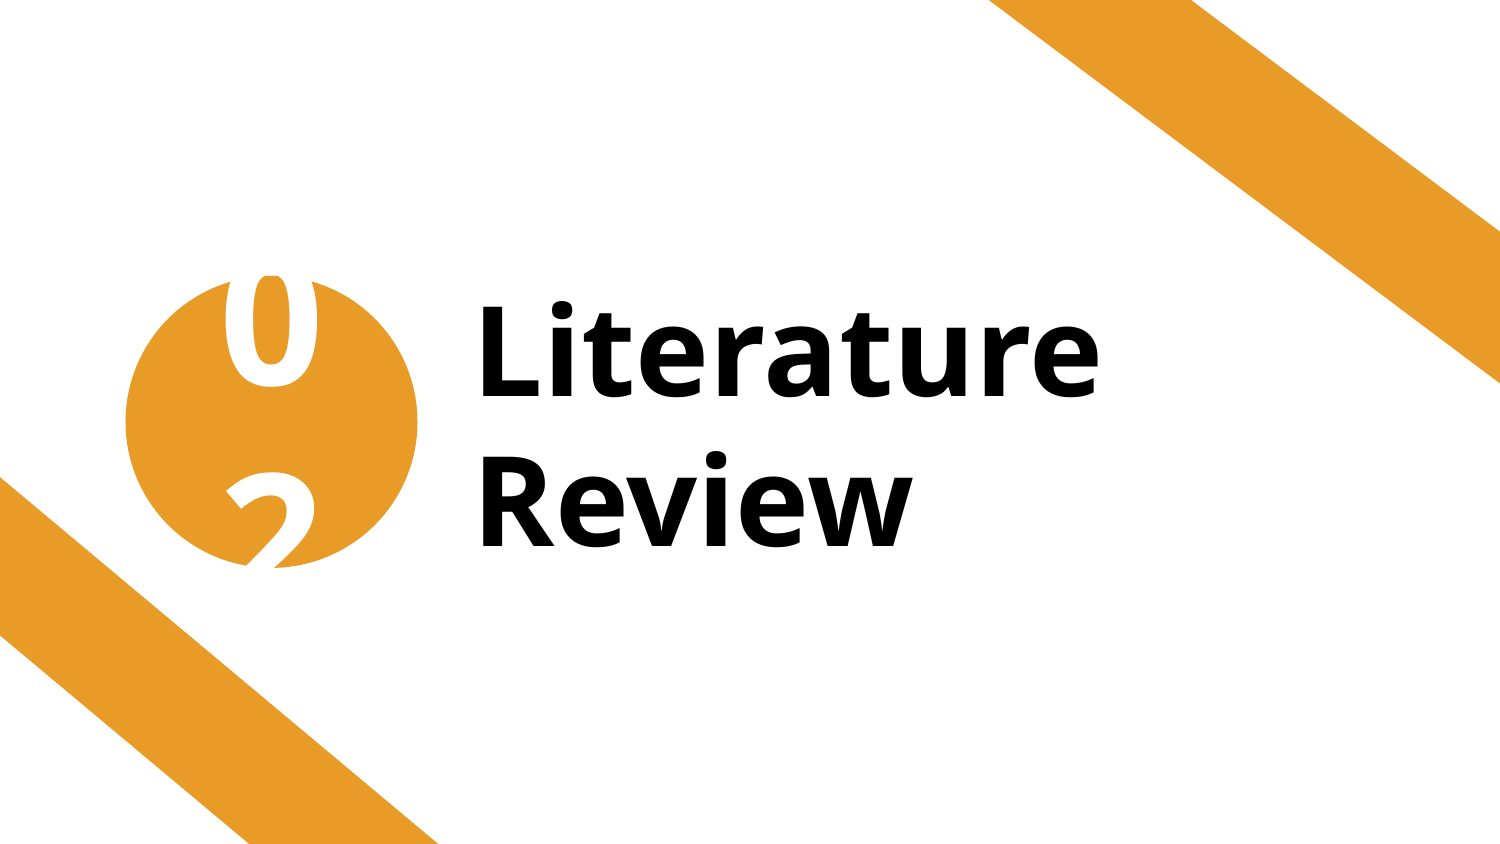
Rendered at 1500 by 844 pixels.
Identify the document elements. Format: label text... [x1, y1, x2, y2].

text_box [985, 0, 1500, 387]
text_box [0, 474, 442, 844]
text_box Literature Review [457, 348, 1500, 495]
text_box 02 [125, 275, 418, 568]
